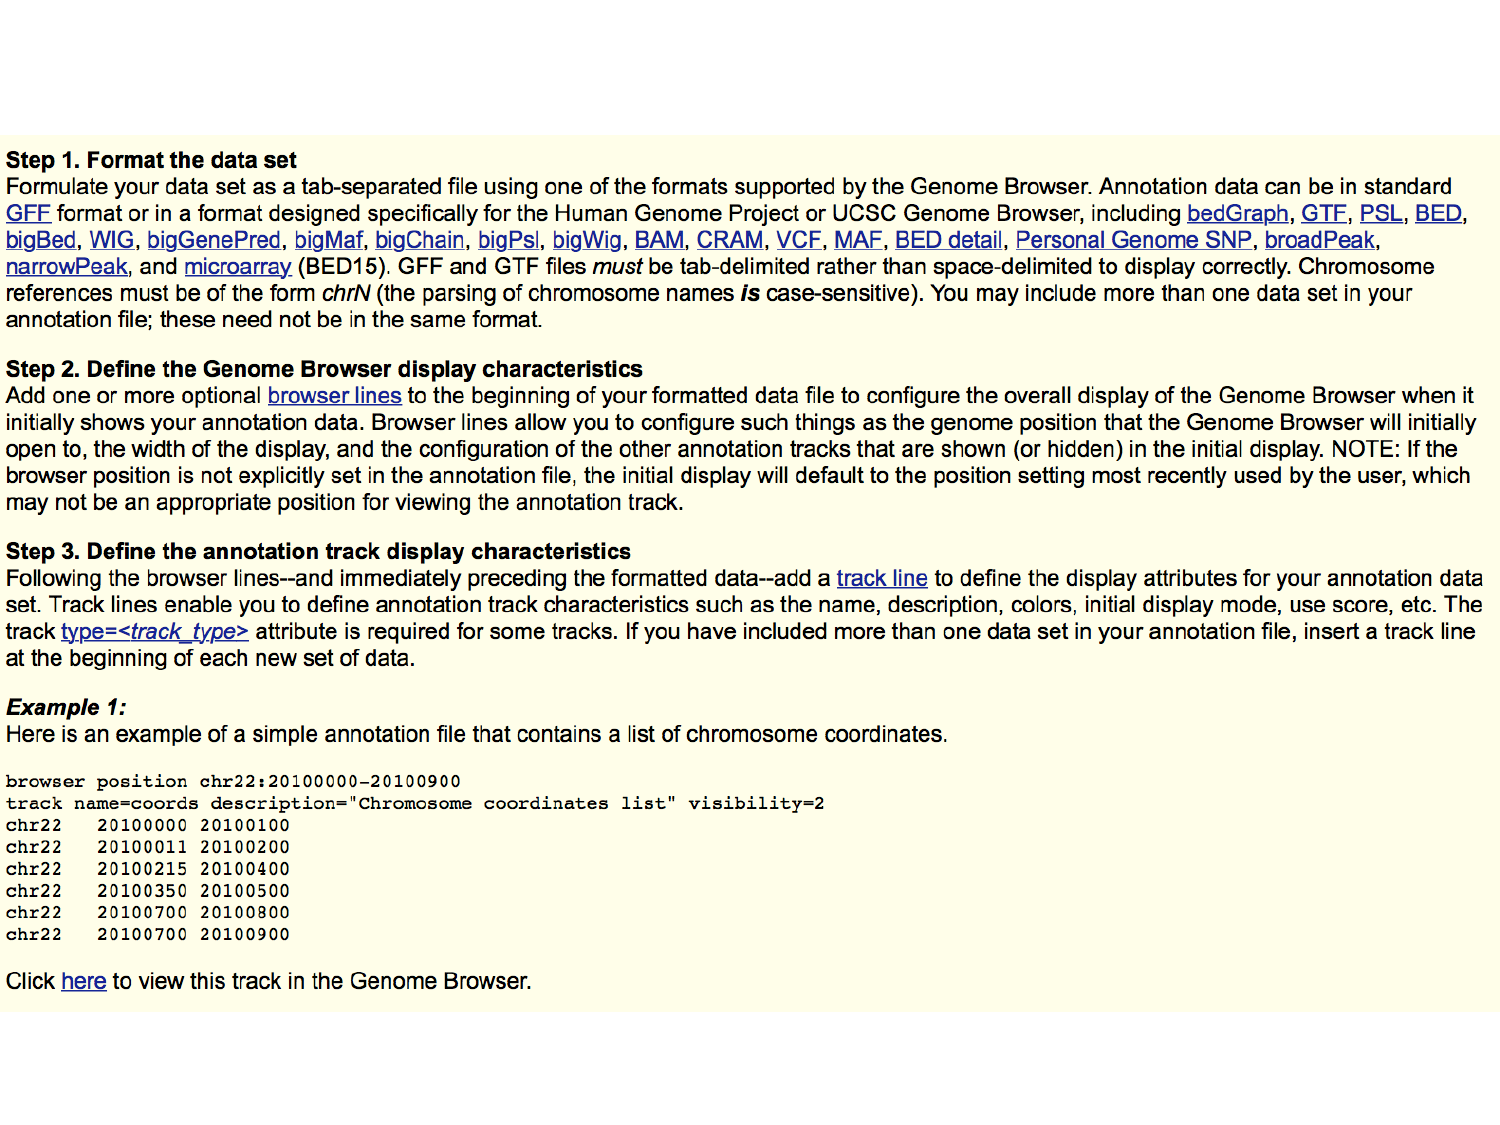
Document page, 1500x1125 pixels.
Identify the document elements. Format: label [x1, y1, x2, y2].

picture [0, 135, 1500, 1012]
